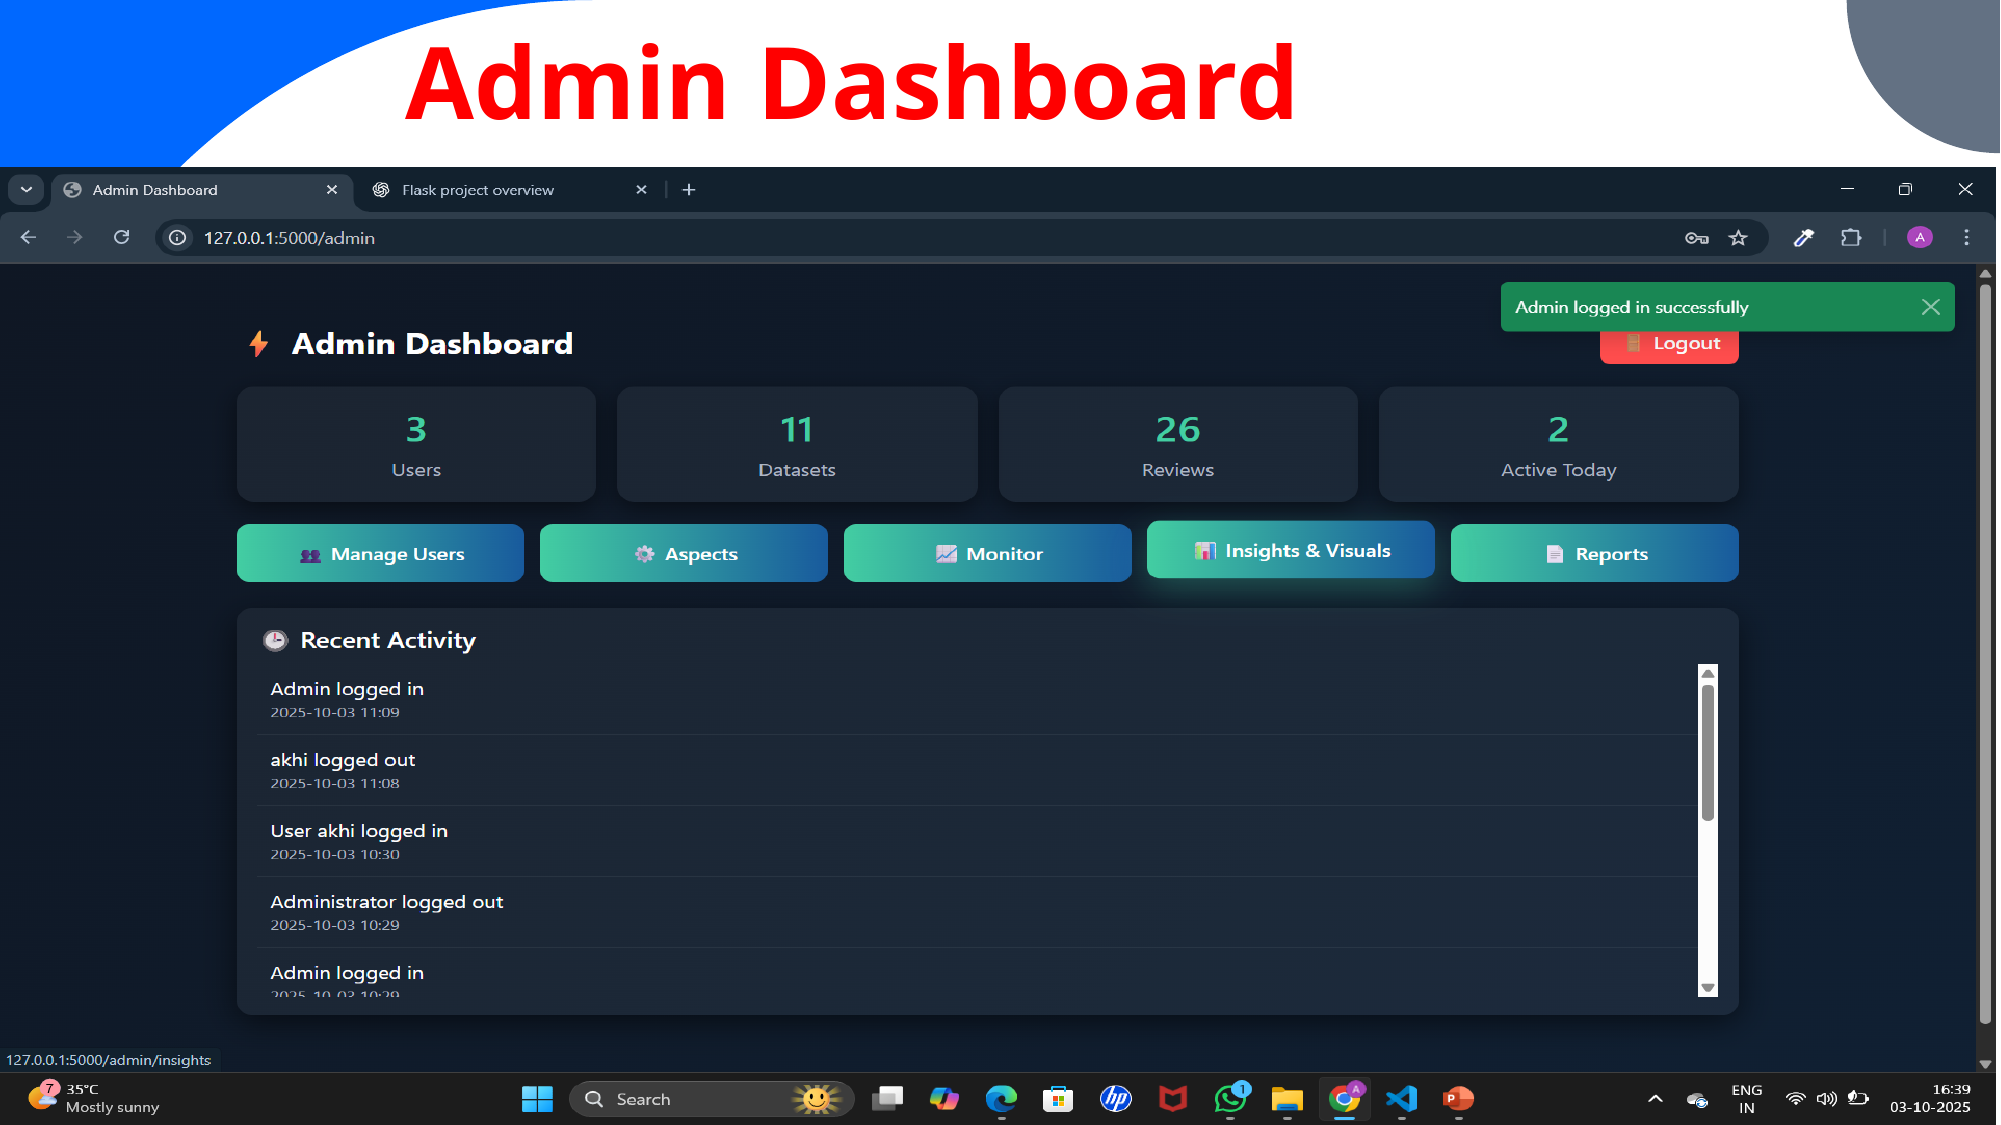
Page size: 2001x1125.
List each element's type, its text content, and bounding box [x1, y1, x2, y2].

title Admin Dashboard [390, 14, 1652, 167]
picture [0, 167, 1996, 1125]
